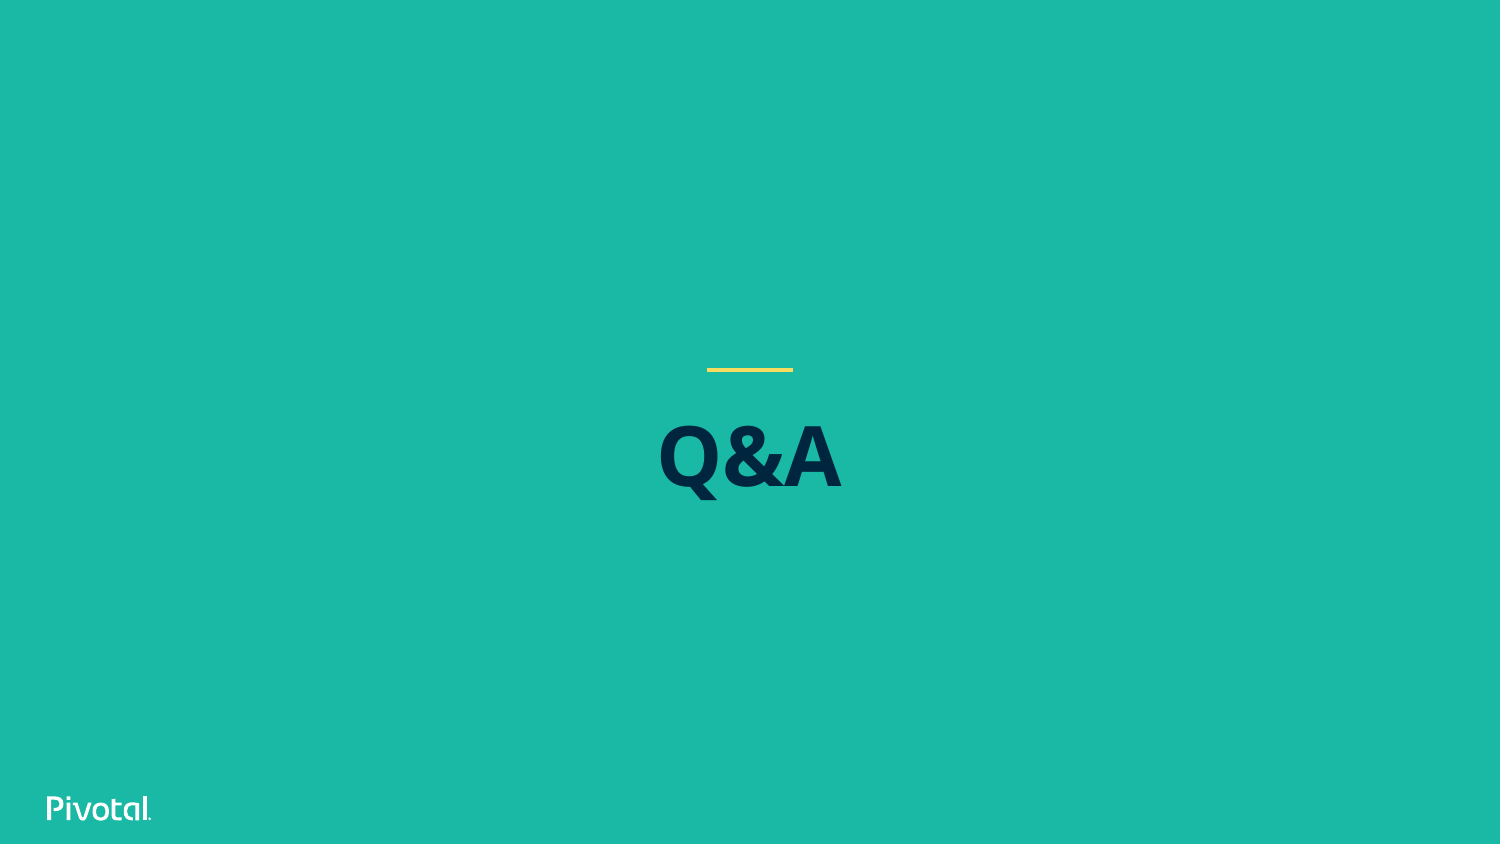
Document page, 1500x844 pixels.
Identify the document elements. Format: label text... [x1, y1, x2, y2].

title Q&A [109, 387, 1389, 668]
